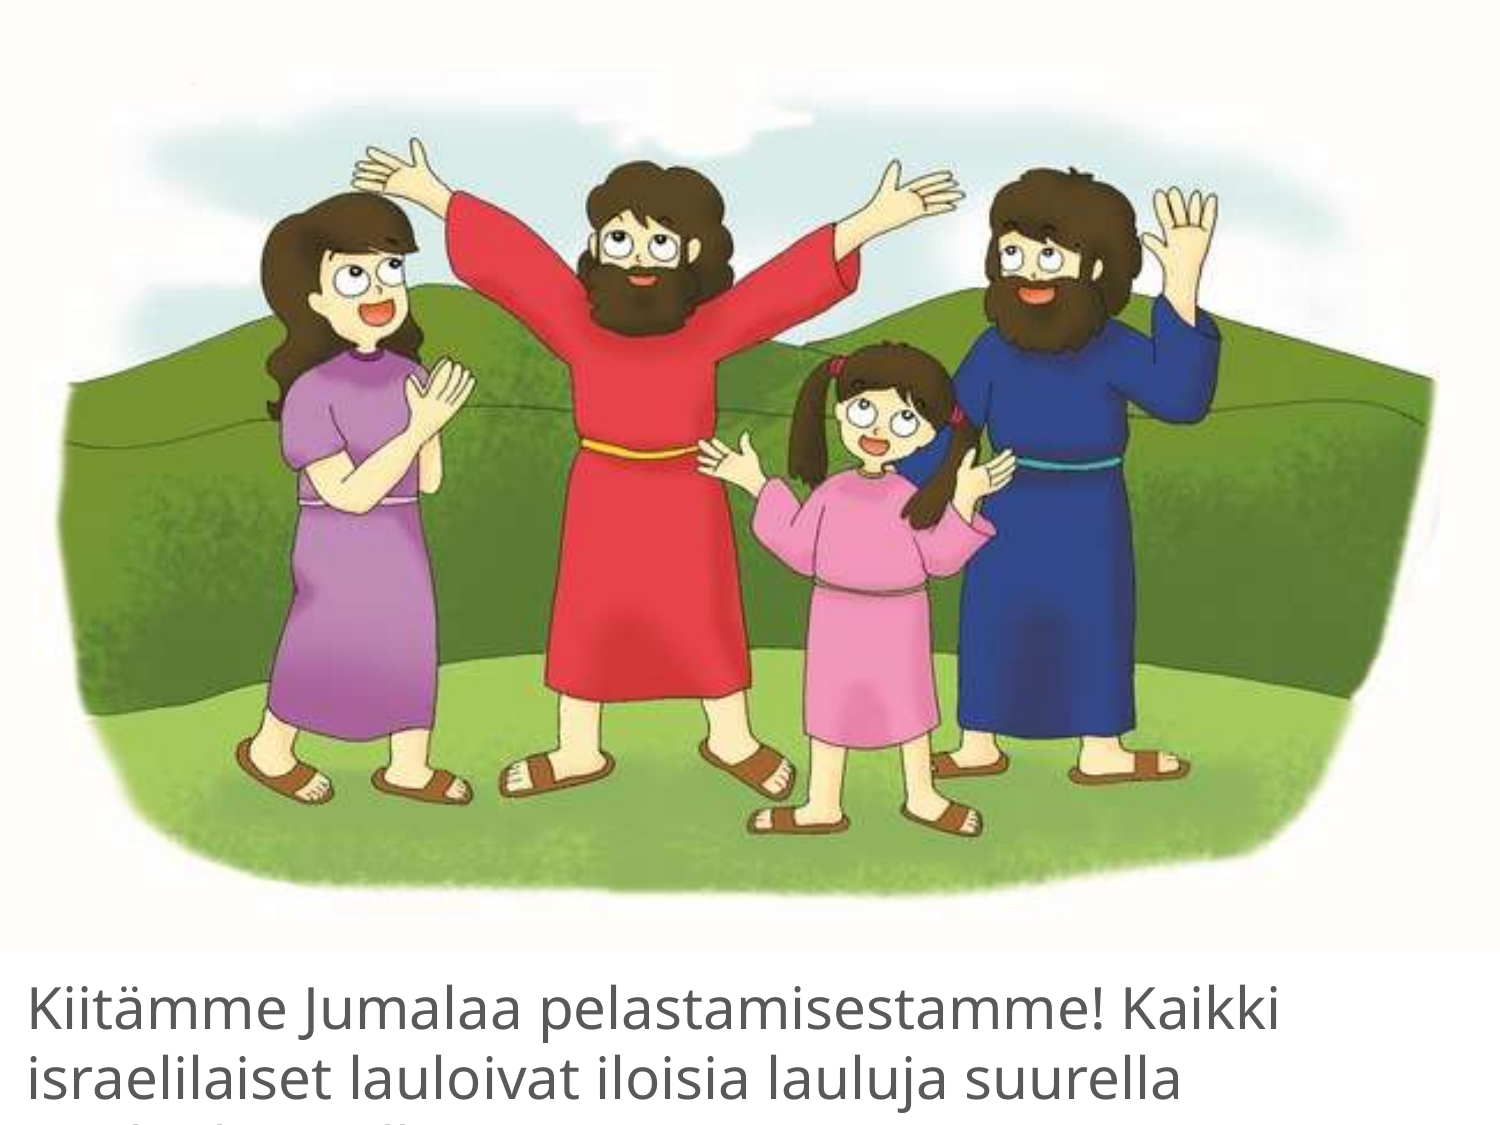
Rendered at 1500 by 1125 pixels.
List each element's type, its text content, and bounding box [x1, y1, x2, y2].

text_box Kiitämme Jumalaa pelastamisestamme! Kaikki israelilaiset lauloivat iloisia lauluja suurella mielenkiinnolla. [11, 964, 1498, 1125]
picture [0, 0, 1500, 953]
